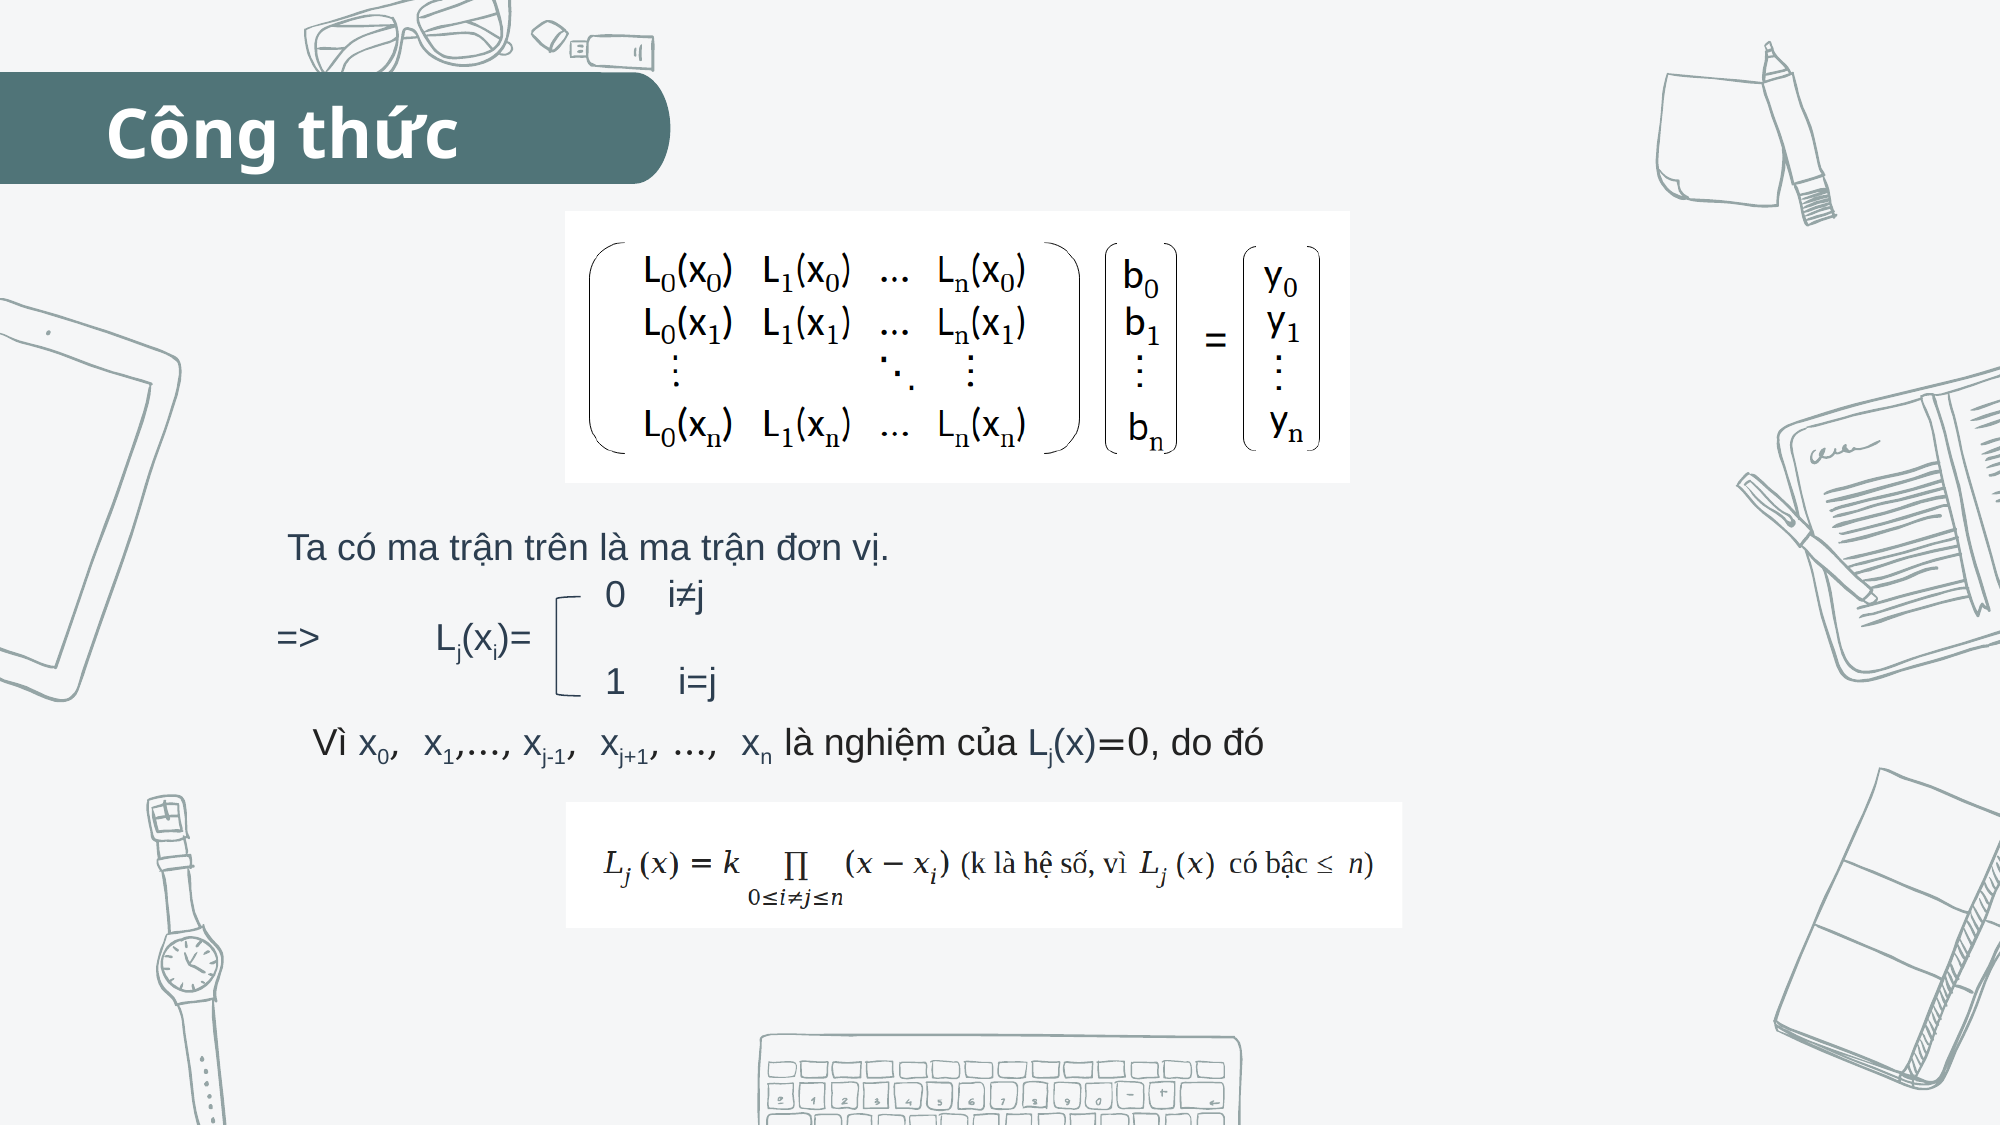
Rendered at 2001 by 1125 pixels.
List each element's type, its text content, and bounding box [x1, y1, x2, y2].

text_box 0 i≠j [590, 562, 1040, 623]
text_box Ta có ma trận trên là ma trận đơn vị. => Lj(xi)= [261, 515, 1624, 672]
picture [565, 802, 1403, 929]
text_box 1 i=j [590, 649, 1041, 709]
text_box [597, 72, 671, 184]
text_box [555, 595, 581, 697]
text_box Vì x0, x1,…, xj-1, xj+1, …, xn là nghiệm của Lj(x)=0, do đó [297, 709, 1406, 777]
picture [565, 211, 1350, 483]
text_box Công thức [0, 72, 598, 184]
